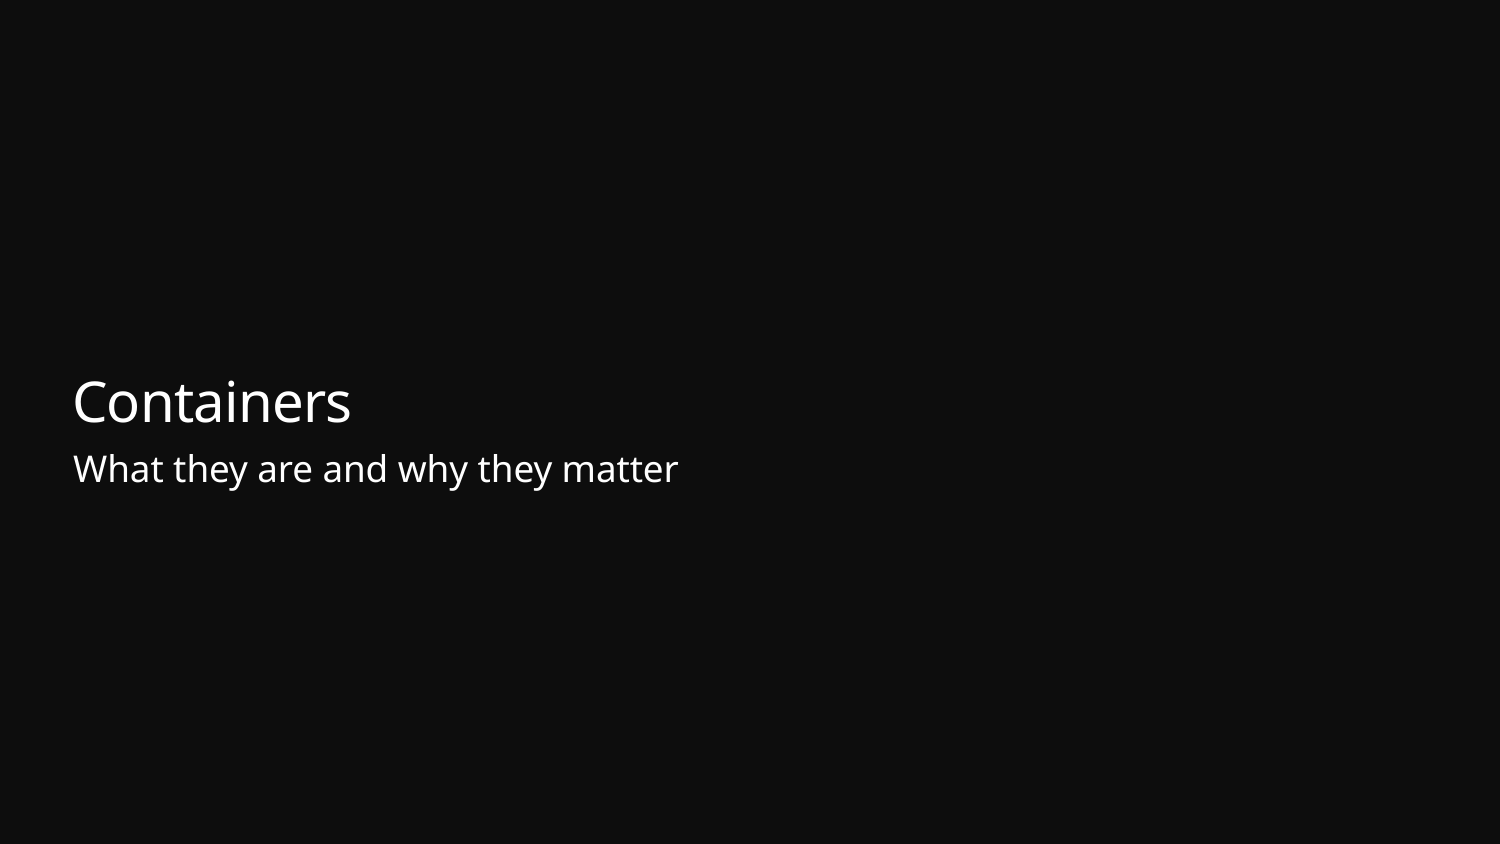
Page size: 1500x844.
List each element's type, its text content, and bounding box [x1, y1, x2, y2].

text_box What they are and why they matter [58, 438, 897, 498]
title Containers [71, 373, 1197, 435]
